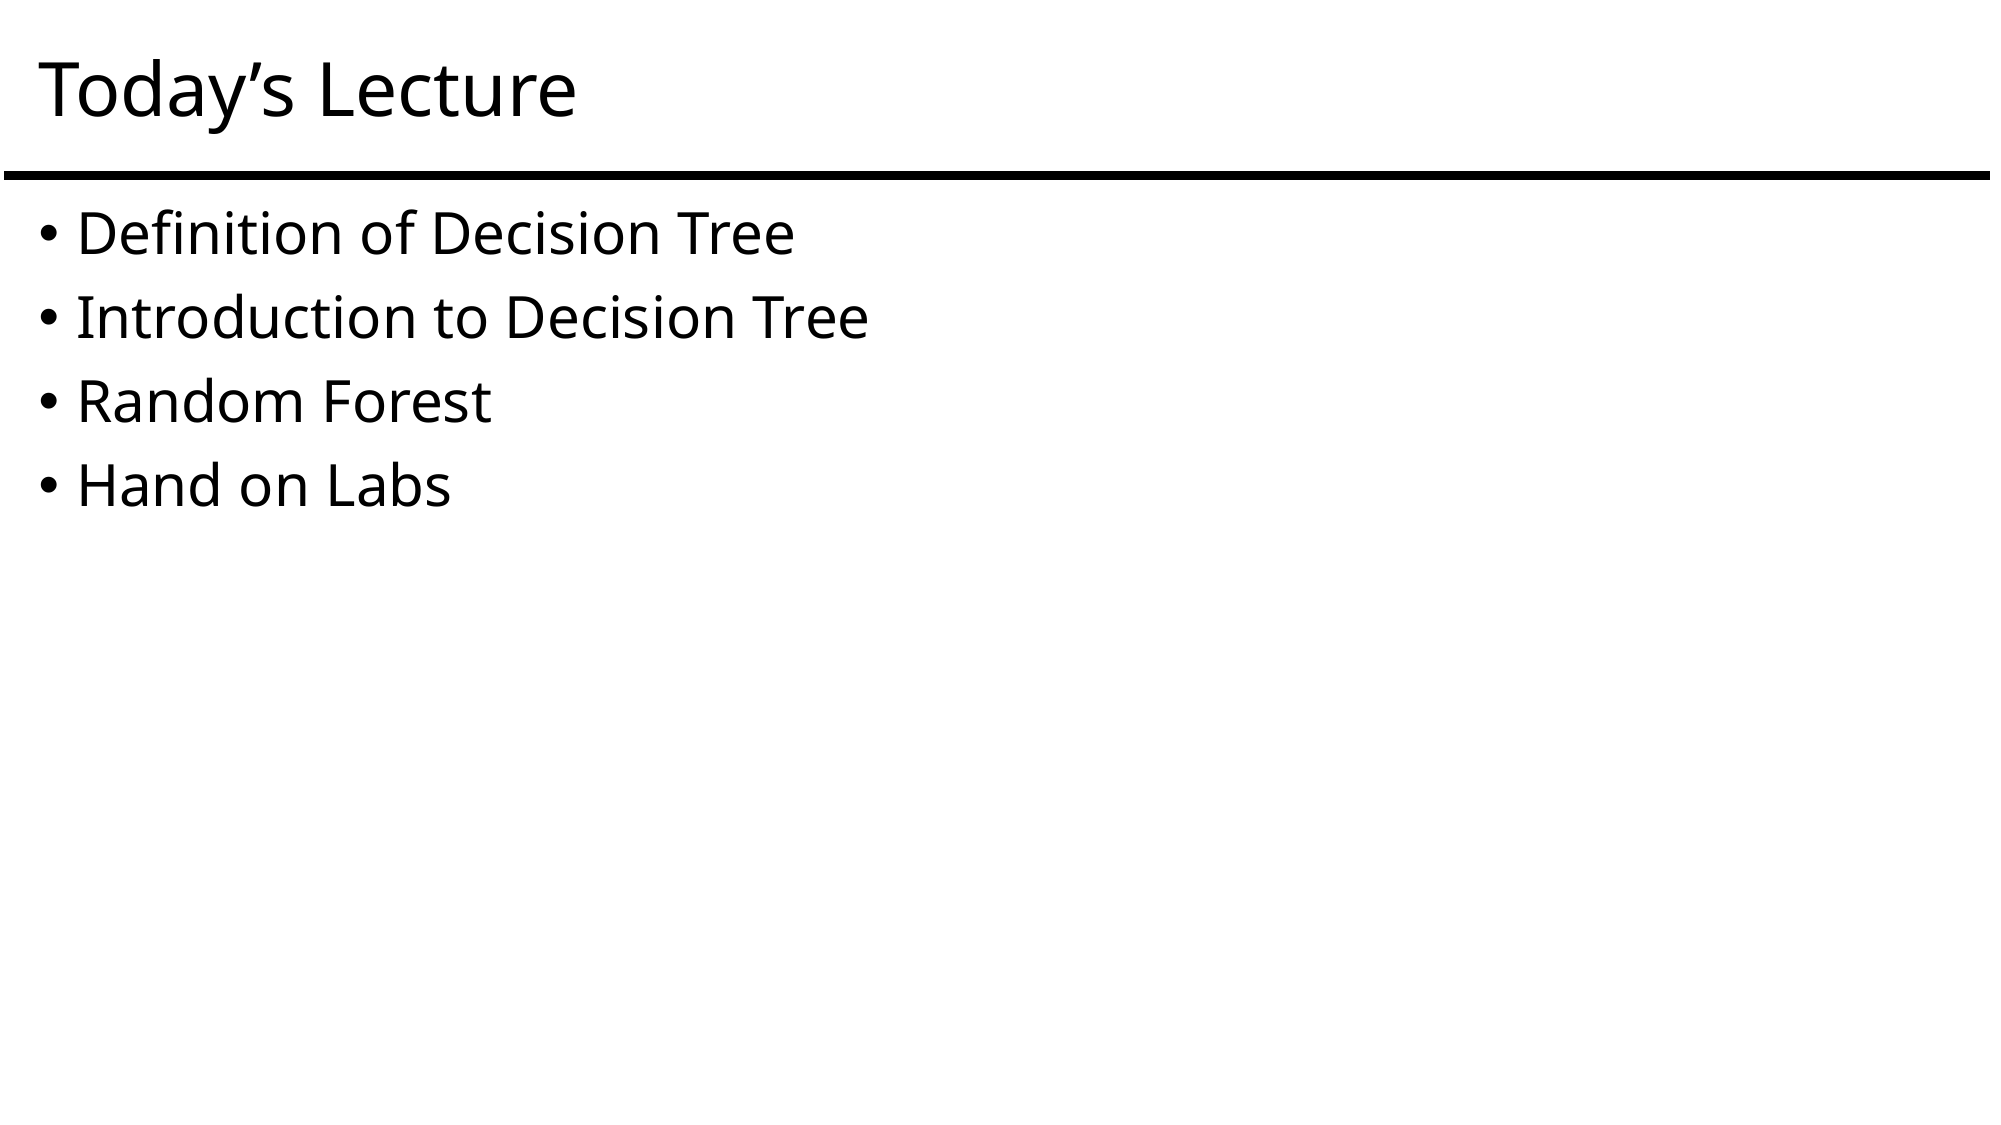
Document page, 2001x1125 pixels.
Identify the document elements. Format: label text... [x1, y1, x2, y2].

title Today’s Lecture [23, 26, 1984, 159]
list Definition of Decision Tree Introduction to Decision Tree Random Forest Hand on Labs [23, 197, 1984, 1014]
